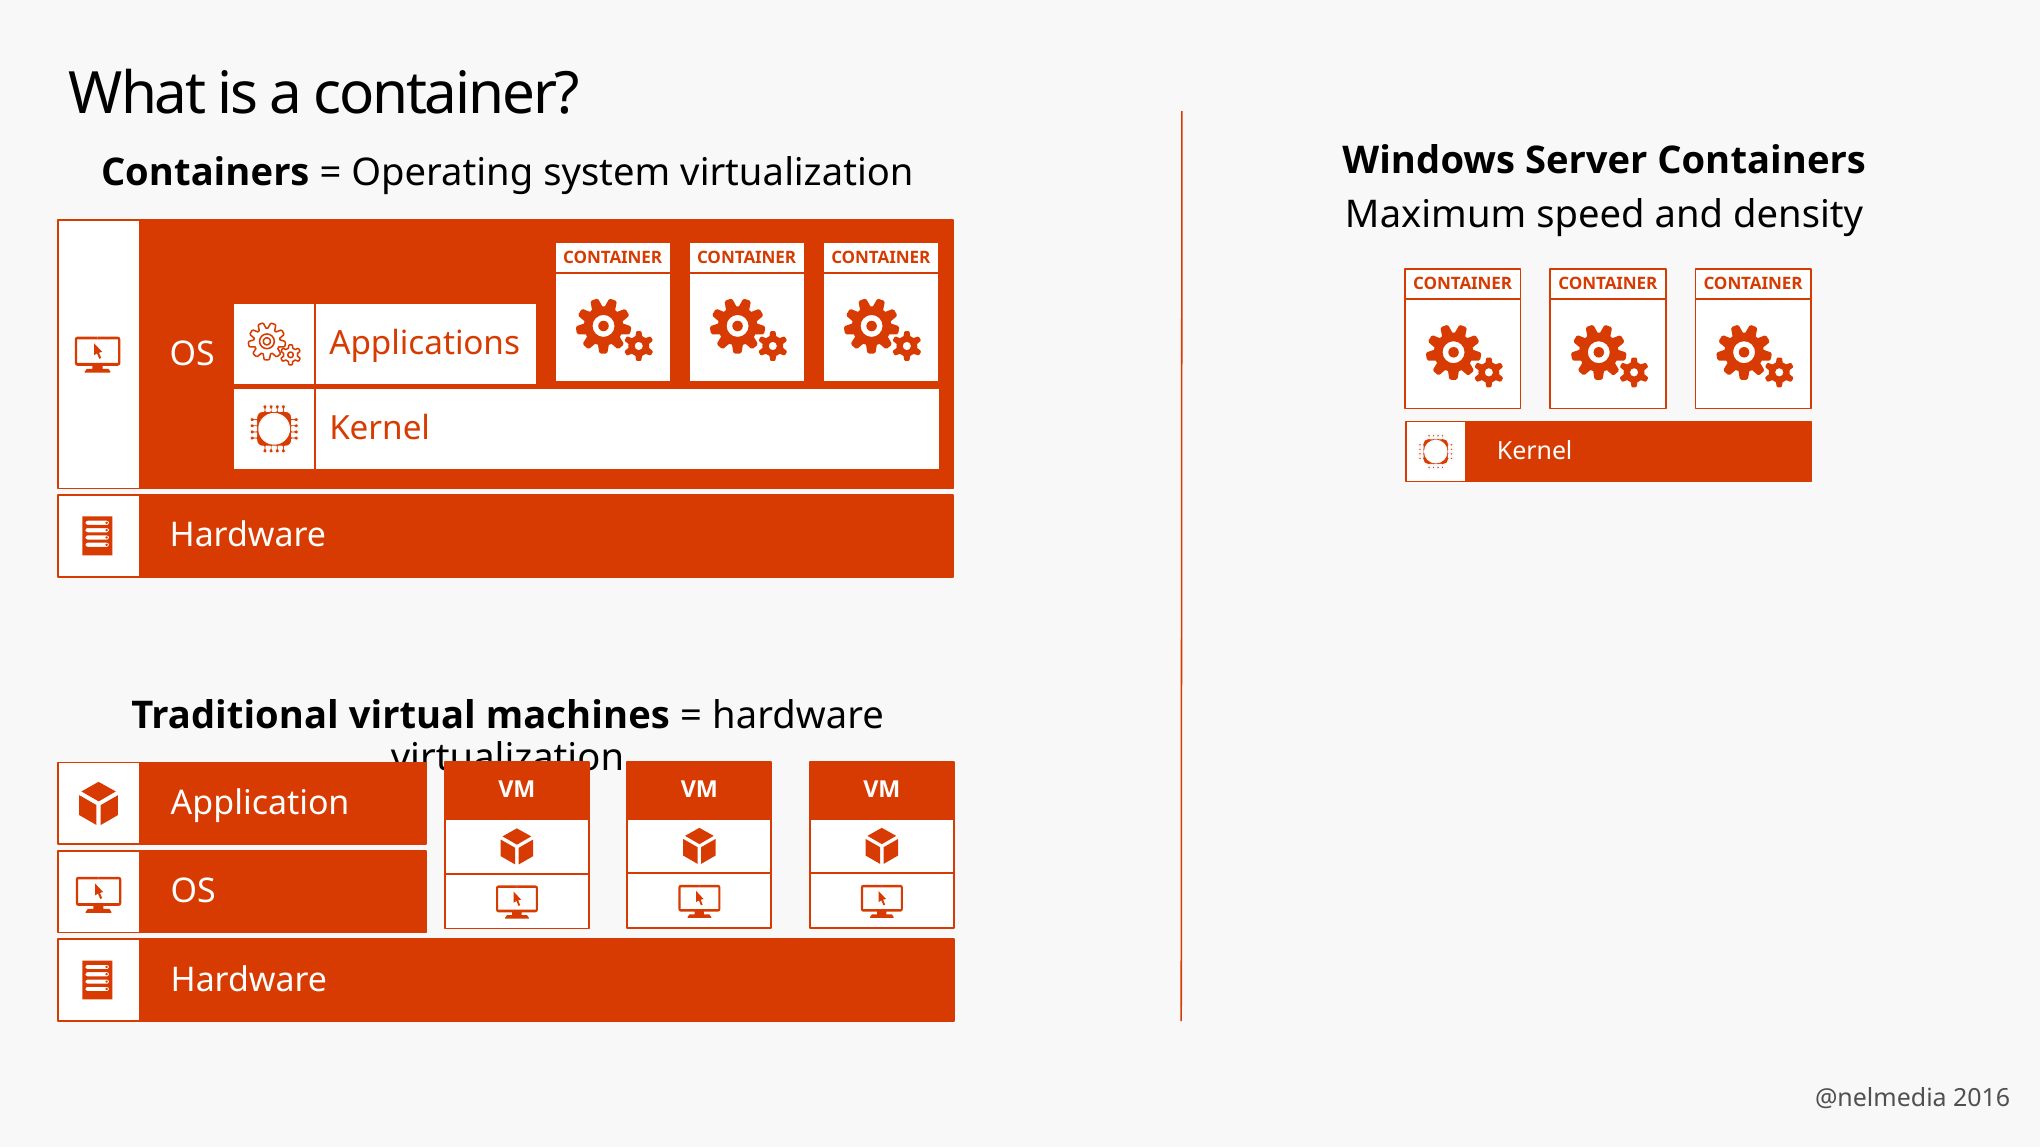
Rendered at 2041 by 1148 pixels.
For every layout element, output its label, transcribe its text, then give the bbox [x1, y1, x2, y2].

text_box Windows Server Containers Maximum speed and density [1191, 140, 2017, 236]
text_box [1404, 268, 1812, 482]
text_box Applications [316, 302, 538, 386]
text_box Kernel [316, 387, 941, 470]
title What is a container? [45, 48, 1996, 199]
text_box [57, 219, 141, 489]
text_box [57, 494, 141, 578]
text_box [444, 761, 955, 929]
text_box OS [141, 850, 427, 933]
text_box OS [141, 219, 954, 489]
text_box Traditional virtual machines = hardware virtualization [20, 696, 995, 803]
text_box Containers = Operating system virtualization [20, 152, 995, 219]
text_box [57, 938, 141, 1022]
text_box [822, 242, 939, 383]
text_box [57, 850, 141, 933]
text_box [554, 242, 671, 383]
text_box Hardware [141, 938, 955, 1022]
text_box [74, 336, 121, 373]
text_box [57, 762, 141, 845]
text_box Hardware [141, 494, 954, 578]
text_box Application [141, 762, 427, 845]
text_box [81, 516, 113, 556]
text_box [688, 242, 805, 383]
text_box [232, 387, 316, 470]
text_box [232, 302, 316, 385]
